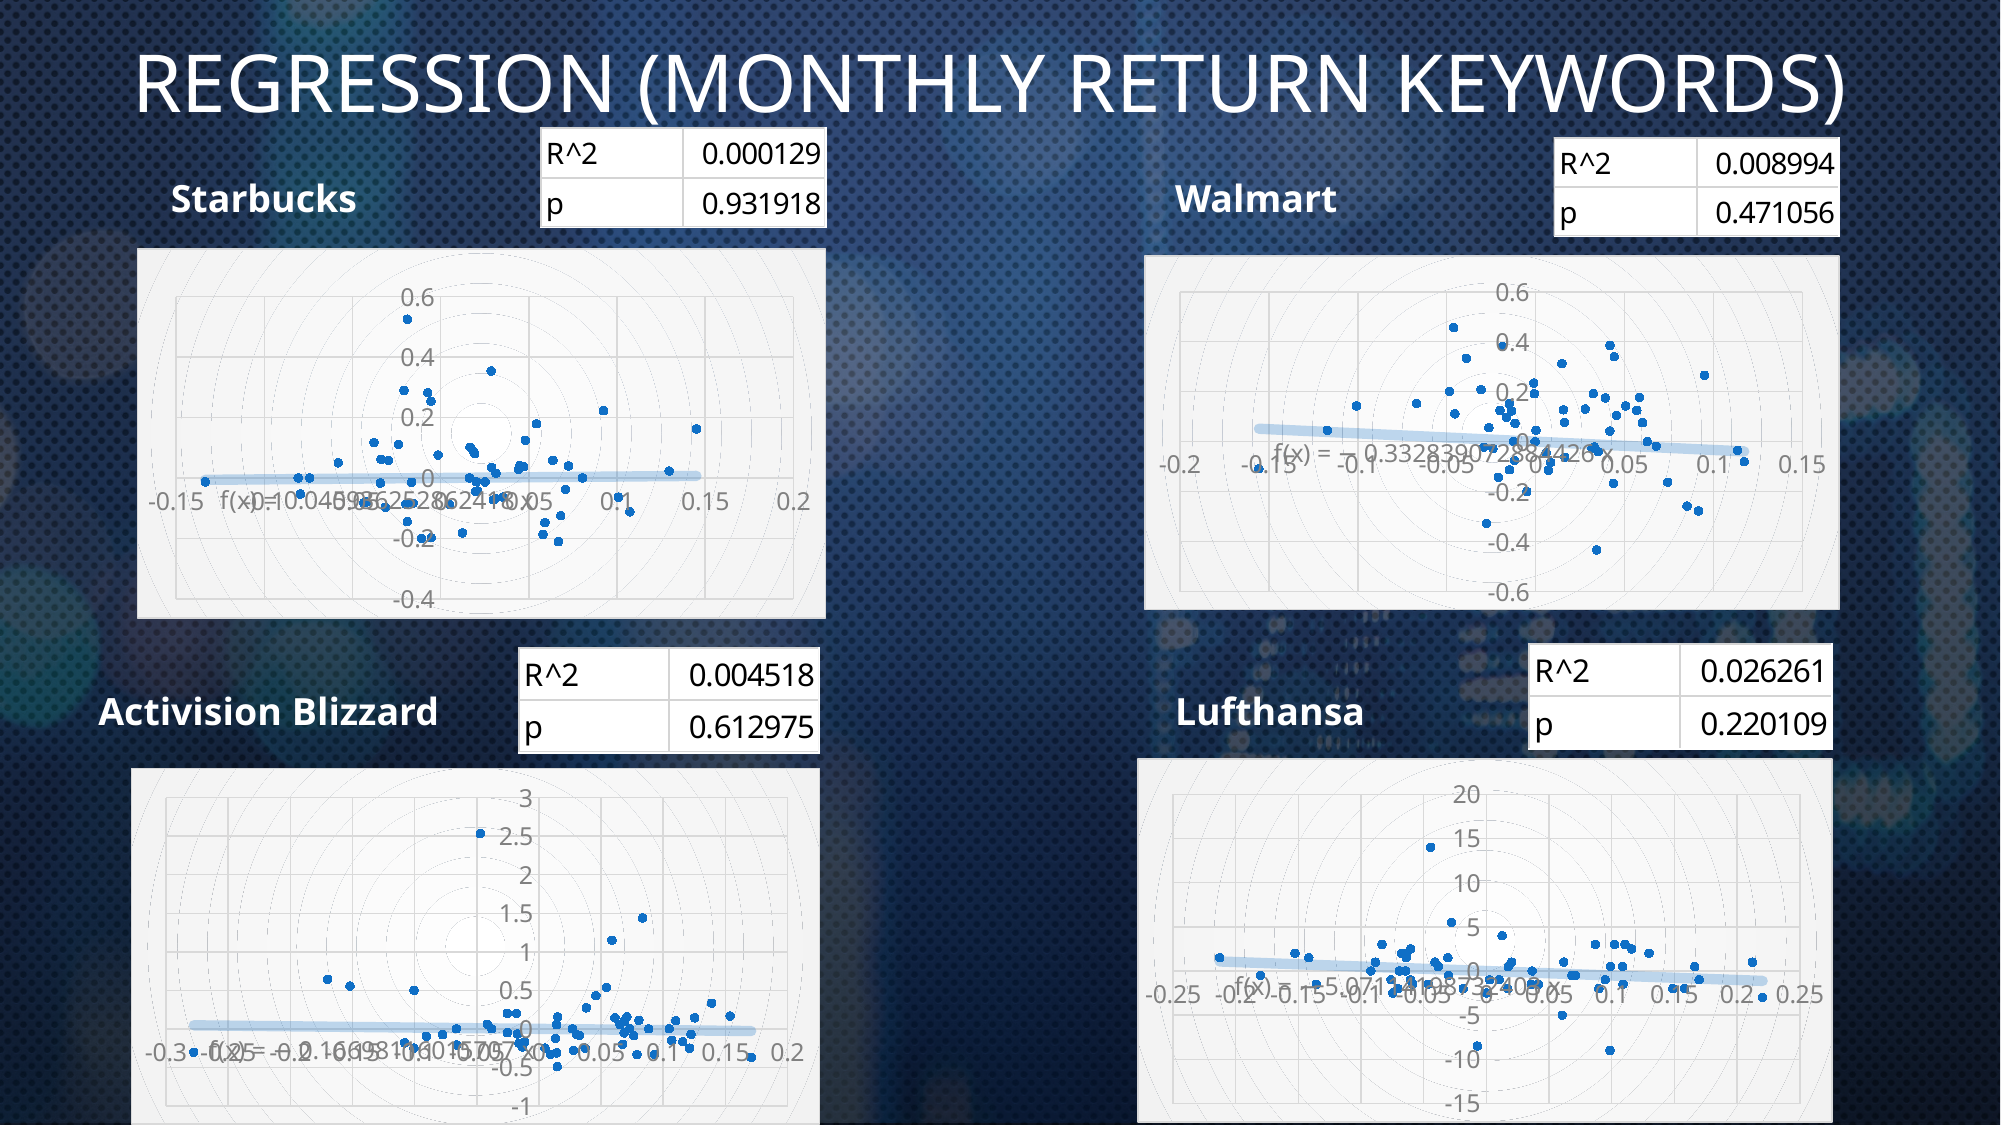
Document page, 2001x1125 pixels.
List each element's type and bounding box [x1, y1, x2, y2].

text_box [539, 127, 827, 229]
text_box [1527, 642, 1833, 751]
picture [0, 0, 2000, 1124]
chart [1137, 758, 1834, 1124]
text_box [517, 646, 821, 754]
chart [130, 767, 821, 1125]
chart [136, 247, 827, 619]
chart [1144, 254, 1841, 611]
text_box [1553, 136, 1841, 238]
